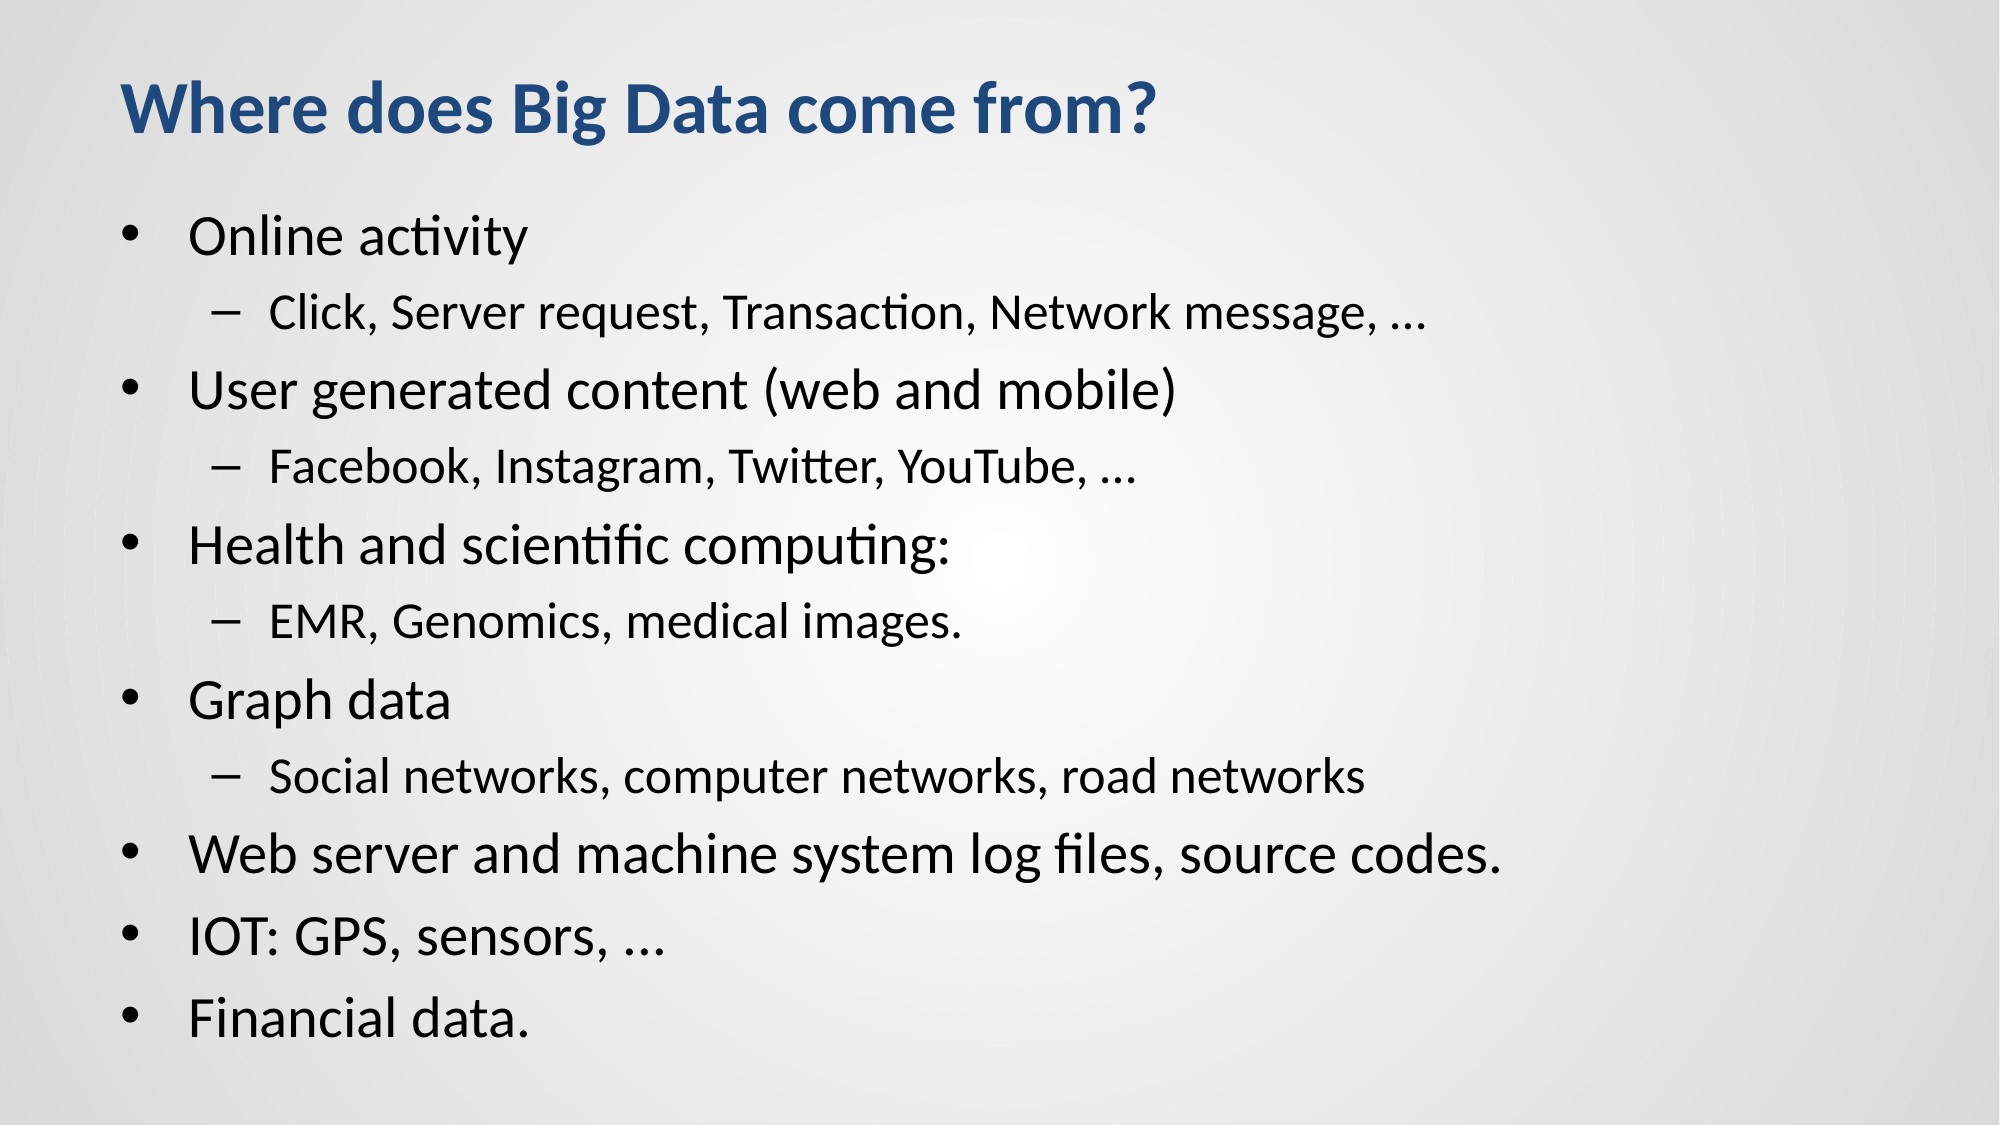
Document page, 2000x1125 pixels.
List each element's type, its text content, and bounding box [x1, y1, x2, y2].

title Where does Big Data come from? [99, 45, 1900, 162]
list Online activity Click, Server request, Transaction, Network message, … User generated content (web and mobile) Facebook, Instagram, Twitter, YouTube, … Health and scientific computing: EMR, Genomics, medical images. Graph data Social networks, computer networks, road networks Web server and machine system log files, source codes. IOT: GPS, sensors, ... Financial data. [99, 186, 1900, 1063]
